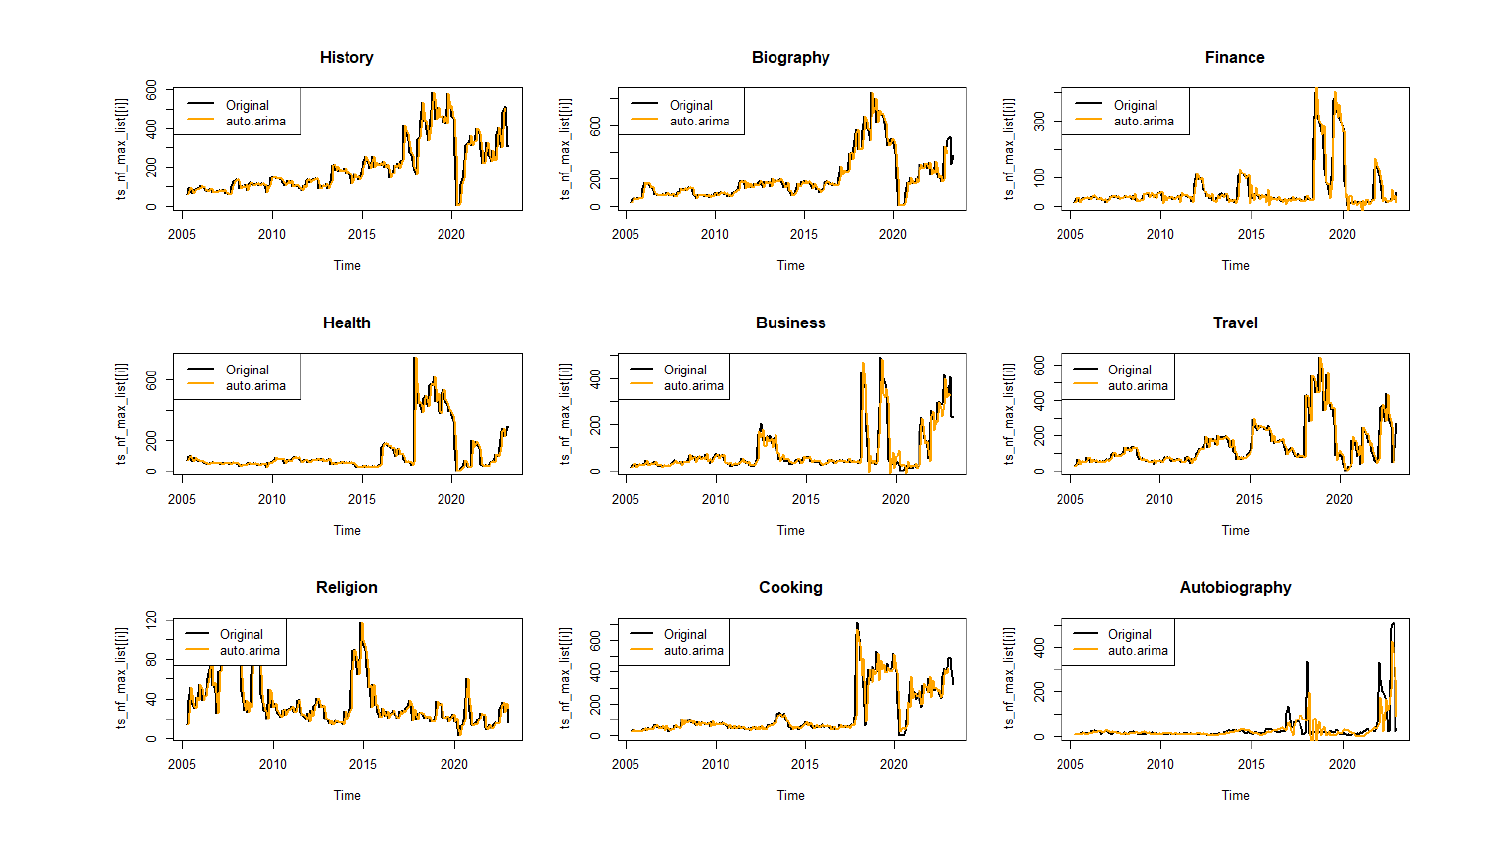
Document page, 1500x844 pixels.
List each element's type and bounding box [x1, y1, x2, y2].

picture [110, 24, 1442, 819]
